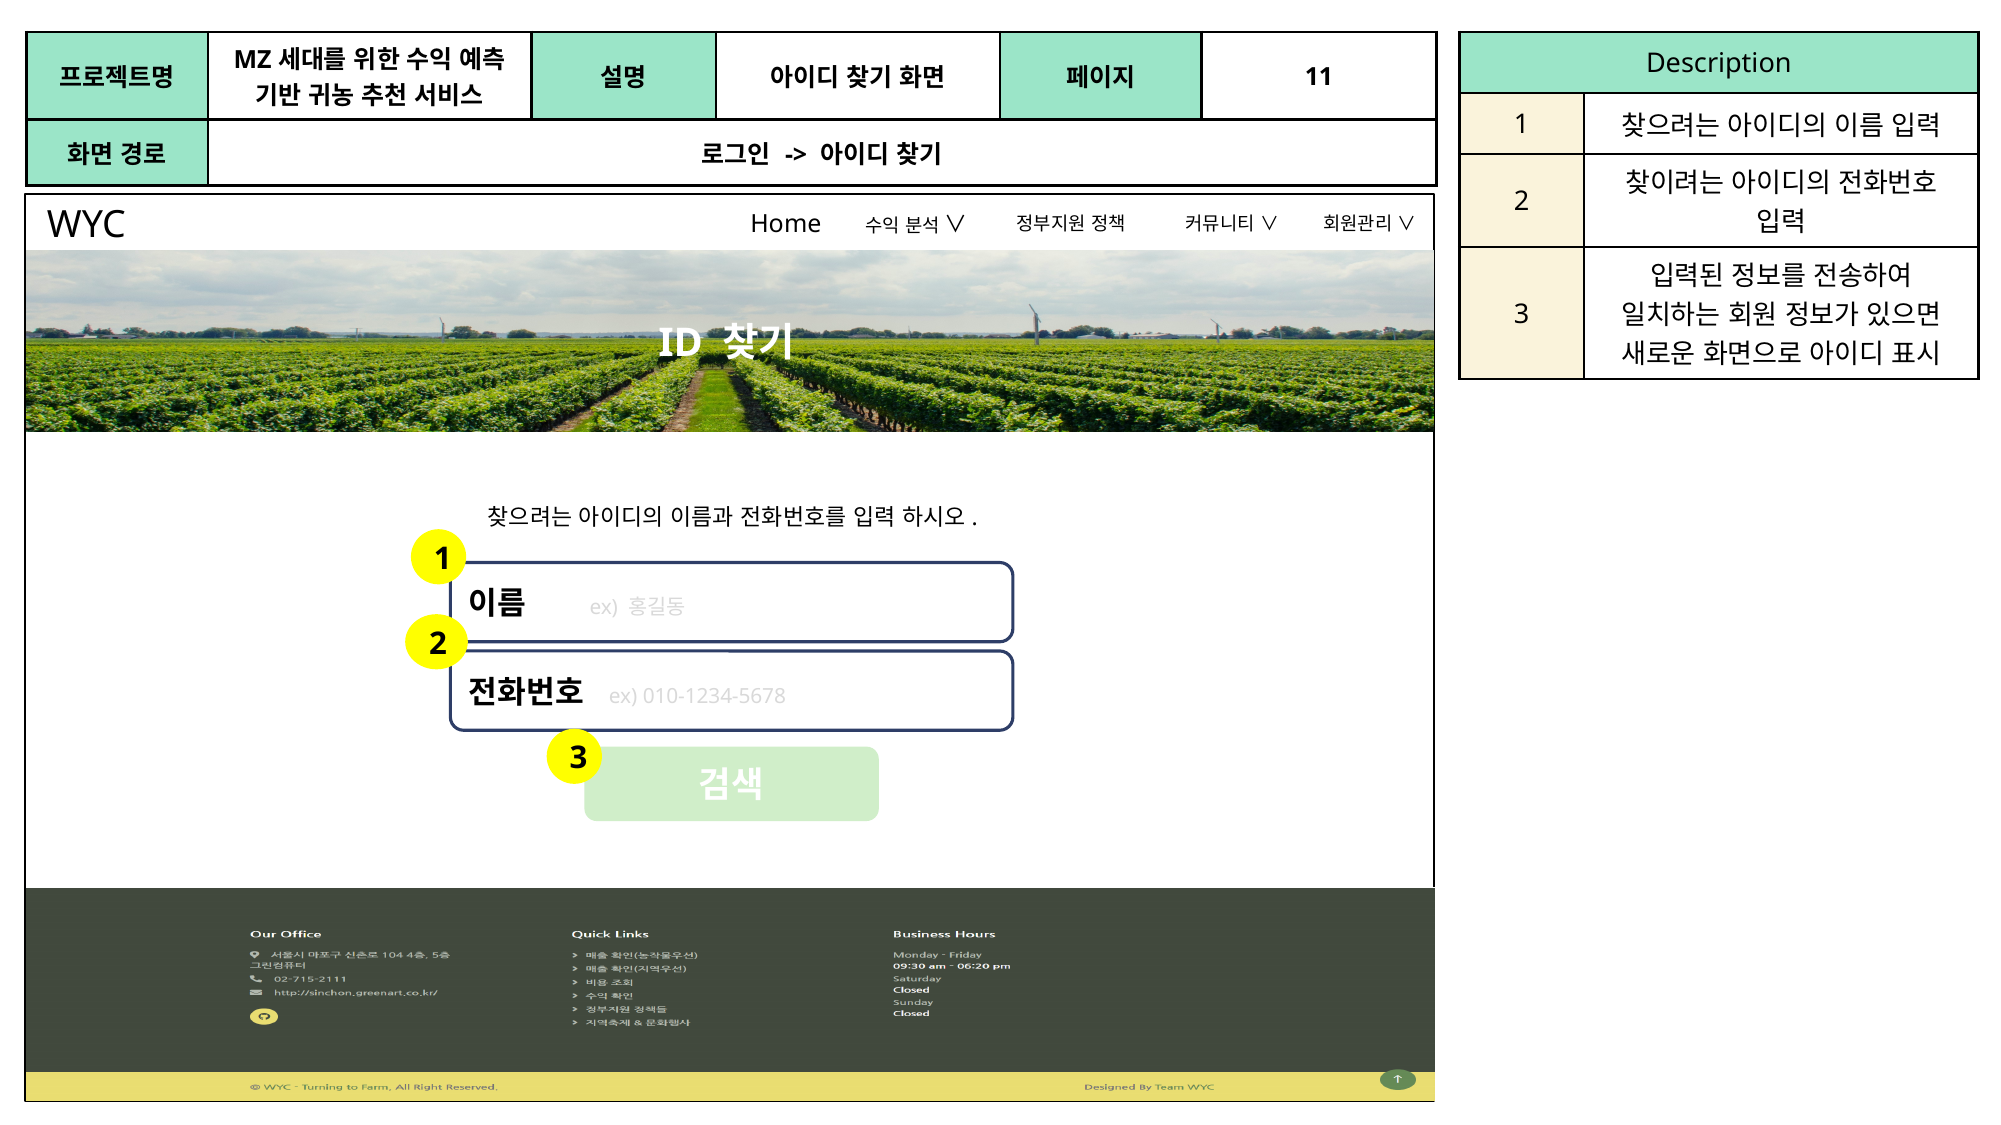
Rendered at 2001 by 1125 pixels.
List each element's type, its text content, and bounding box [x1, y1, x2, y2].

picture [25, 249, 1434, 432]
table_cell 1 [1461, 94, 1583, 153]
text_box Home [725, 195, 847, 247]
table_cell 2 [1461, 155, 1583, 246]
text_box WYC [26, 195, 147, 247]
table_header Description [1461, 33, 1977, 92]
text_box 커뮤니티 ∨ [1157, 195, 1307, 247]
text_box 찾으려는 아이디의 이름과 전화번호를 입력 하시오. [436, 481, 1030, 551]
table_cell 찾이려는 아이디의 전화번호 입력 [1585, 155, 1977, 246]
picture [25, 887, 1435, 1102]
text_box [24, 440, 1435, 886]
text_box 수익 분석 ∨ [848, 195, 985, 247]
table_header 설명 [533, 33, 715, 118]
text_box [24, 193, 1435, 249]
table_header 페이지 [1001, 33, 1200, 118]
table_header MZ세대를 위한 수익 예측 기반 귀농 추천 서비스 [209, 33, 530, 118]
table_cell 로그인 -> 아이디 찾기 [209, 121, 1435, 184]
table_header 11 [1203, 33, 1435, 118]
table_cell 화면 경로 [28, 121, 207, 184]
text_box 검색 [584, 746, 879, 822]
text_box 전화번호 ex) 010-1234-5678 [450, 650, 1013, 731]
text_box 1 [410, 529, 467, 585]
text_box 정부지원 정책 [985, 195, 1157, 247]
text_box 3 [546, 728, 602, 784]
table_cell 3 [1461, 248, 1583, 378]
text_box 회원관리 ∨ [1307, 195, 1434, 248]
text_box 2 [405, 614, 468, 670]
table_cell 입력된 정보를 전송하여 일치하는 회원 정보가 있으면 새로운 화면으로 아이디 표시 [1585, 248, 1977, 378]
table_header 아이디 찾기 화면 [717, 33, 999, 118]
text_box 이름 ex) 홍길동 [450, 562, 1013, 642]
table_cell 찾으려는 아이디의 이름 입력 [1585, 94, 1977, 153]
table_header 프로젝트명 [28, 33, 207, 118]
